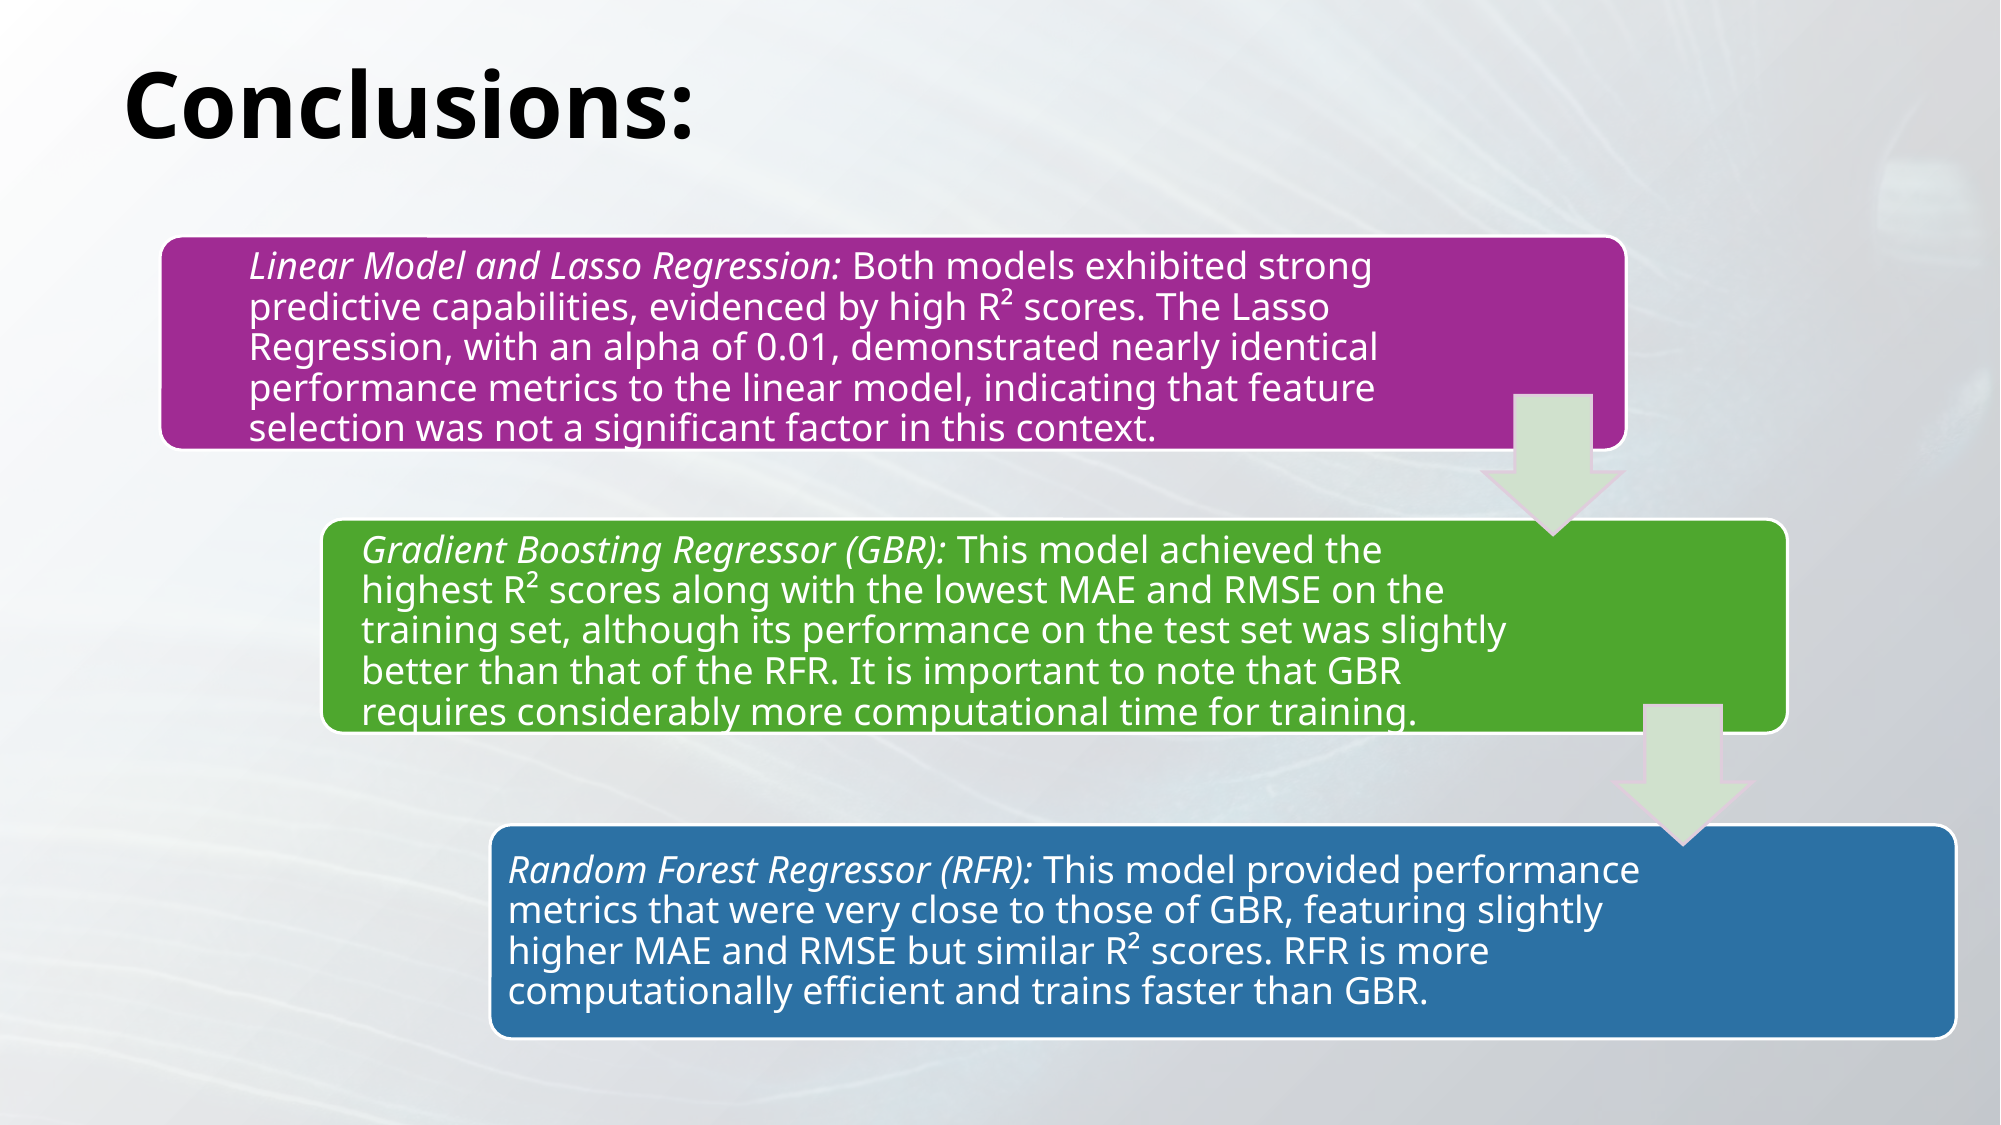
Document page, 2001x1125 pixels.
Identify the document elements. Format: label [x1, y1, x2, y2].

text_box [1482, 394, 1624, 536]
text_box [489, 824, 1957, 1040]
text_box [1612, 704, 1754, 846]
text_box [320, 518, 1789, 734]
picture [0, 0, 2000, 1125]
text_box [159, 235, 1627, 451]
